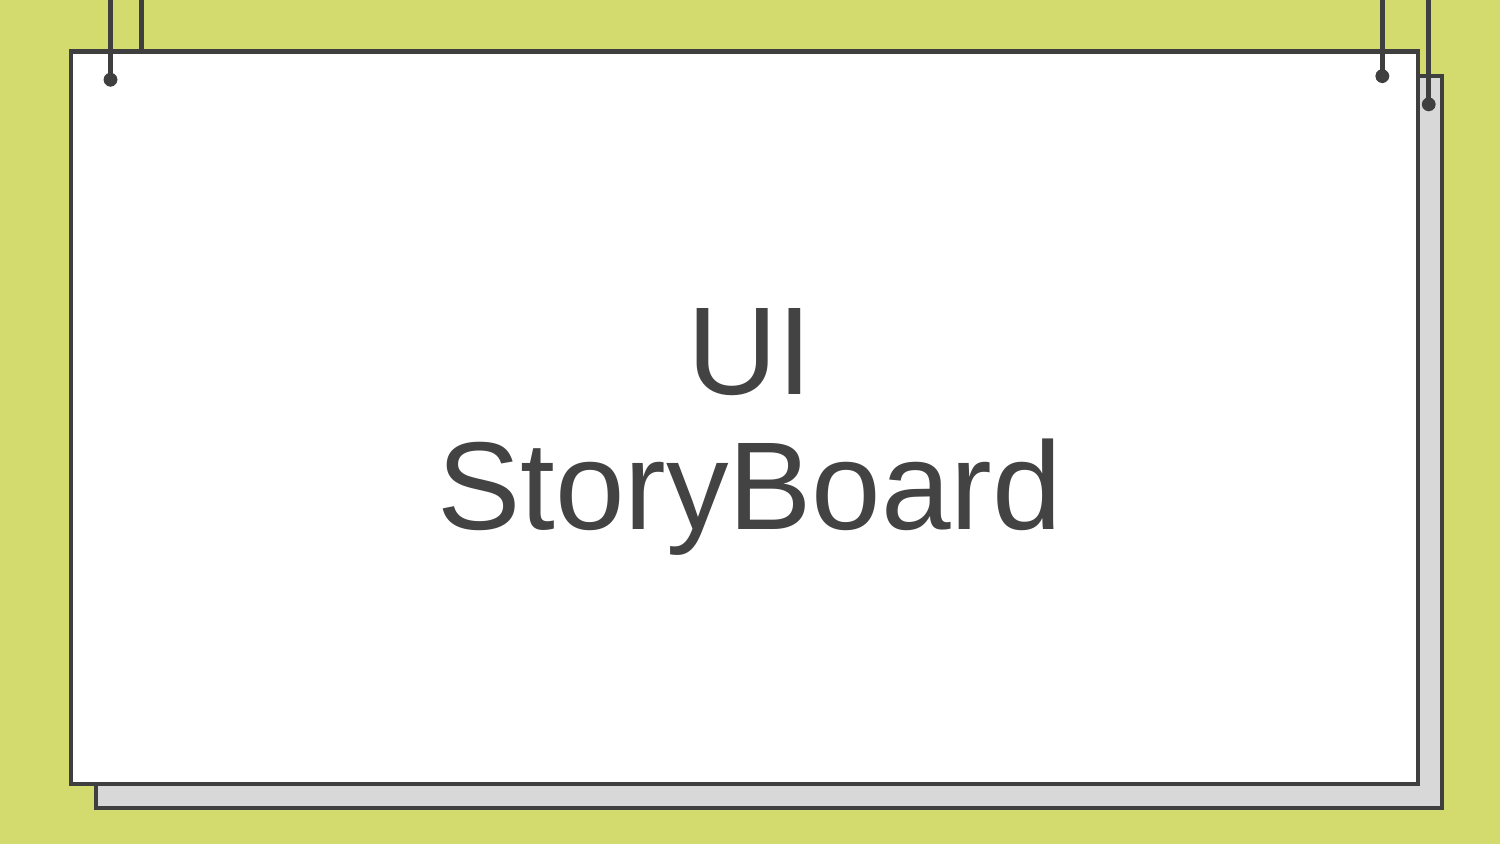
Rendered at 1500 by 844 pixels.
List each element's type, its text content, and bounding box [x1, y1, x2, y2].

table_cell 2019.11.18 [135, 0, 139, 51]
title UI StoryBoard [355, 352, 1145, 491]
table_cell 2019.11.18 [1431, 0, 1435, 76]
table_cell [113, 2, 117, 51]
text_box [71, 51, 1418, 784]
table_cell 2019.11.18 [1385, 0, 1389, 51]
text_box [95, 76, 1443, 809]
